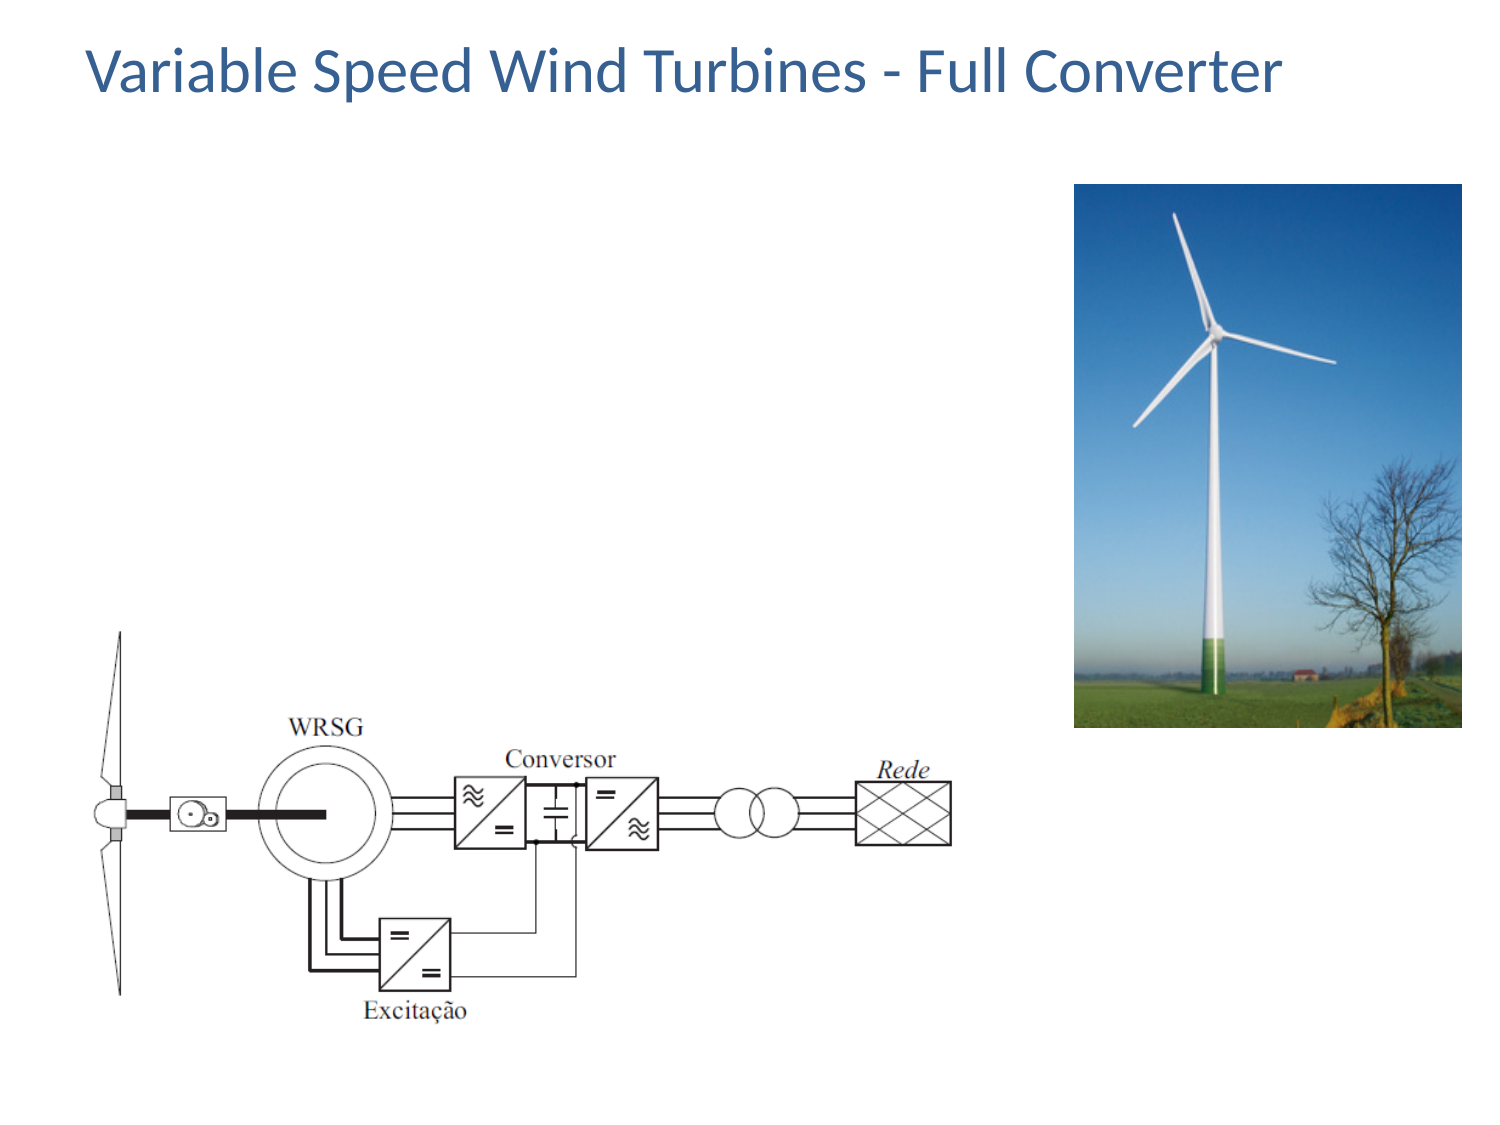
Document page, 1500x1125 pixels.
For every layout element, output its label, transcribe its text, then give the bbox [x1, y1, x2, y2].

picture [64, 629, 1031, 1037]
picture [1074, 184, 1462, 729]
title Variable Speed Wind Turbines - Full Converter [0, 20, 1435, 209]
